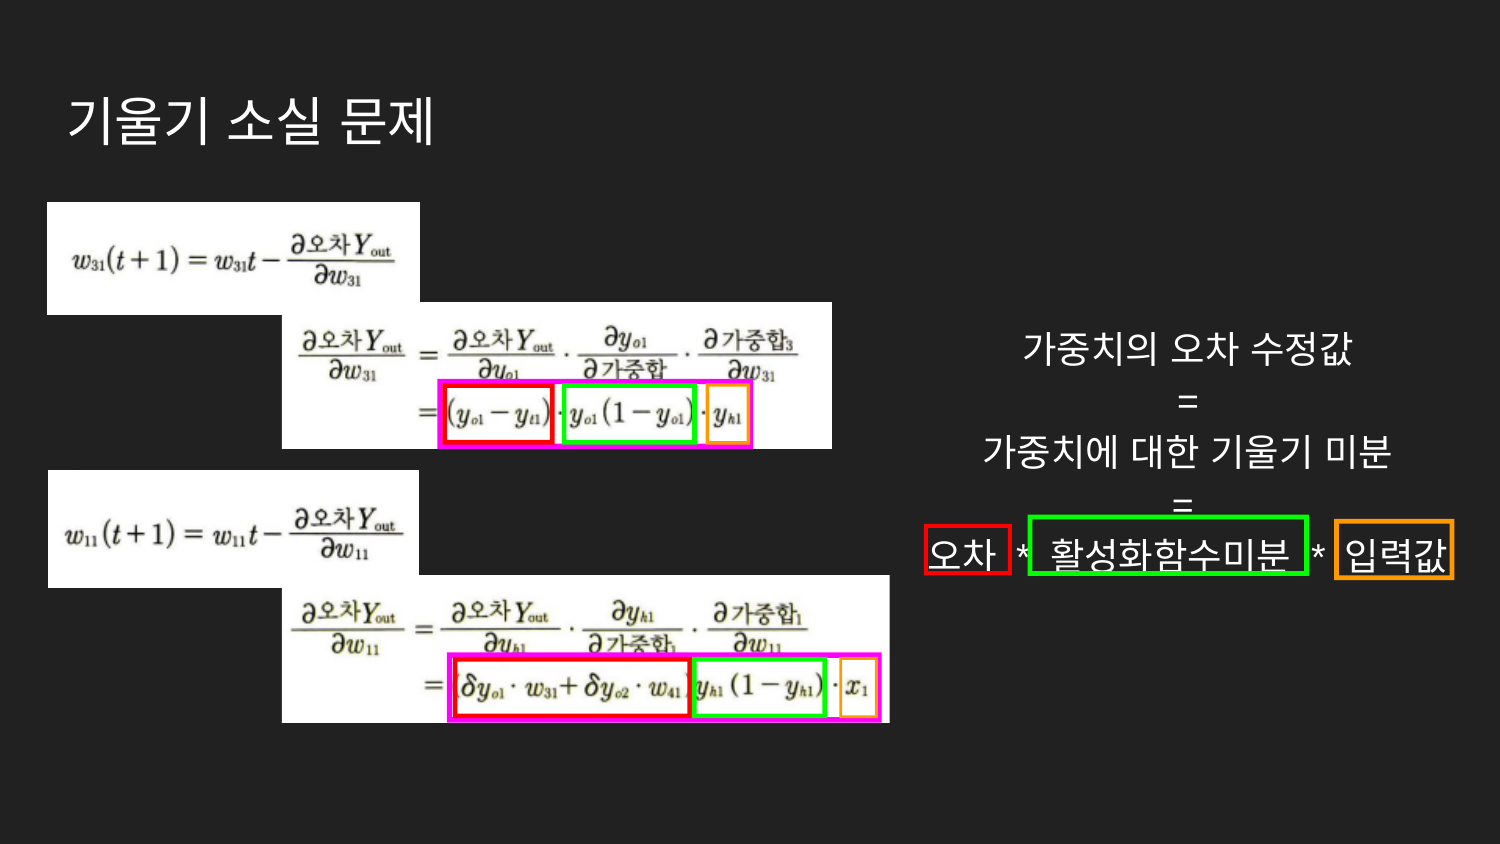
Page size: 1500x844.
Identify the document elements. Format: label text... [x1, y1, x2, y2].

picture [47, 201, 833, 450]
text_box [1027, 514, 1309, 576]
list 가중치의 오차 수정값 = 가중치에 대한 기울기 미분 = 오차 * 활성화함수미분 * 입력값 [902, 304, 1474, 658]
text_box [1334, 518, 1455, 581]
text_box [923, 523, 1012, 576]
picture [47, 470, 890, 723]
title 기울기 소실 문제 [51, 72, 1449, 167]
